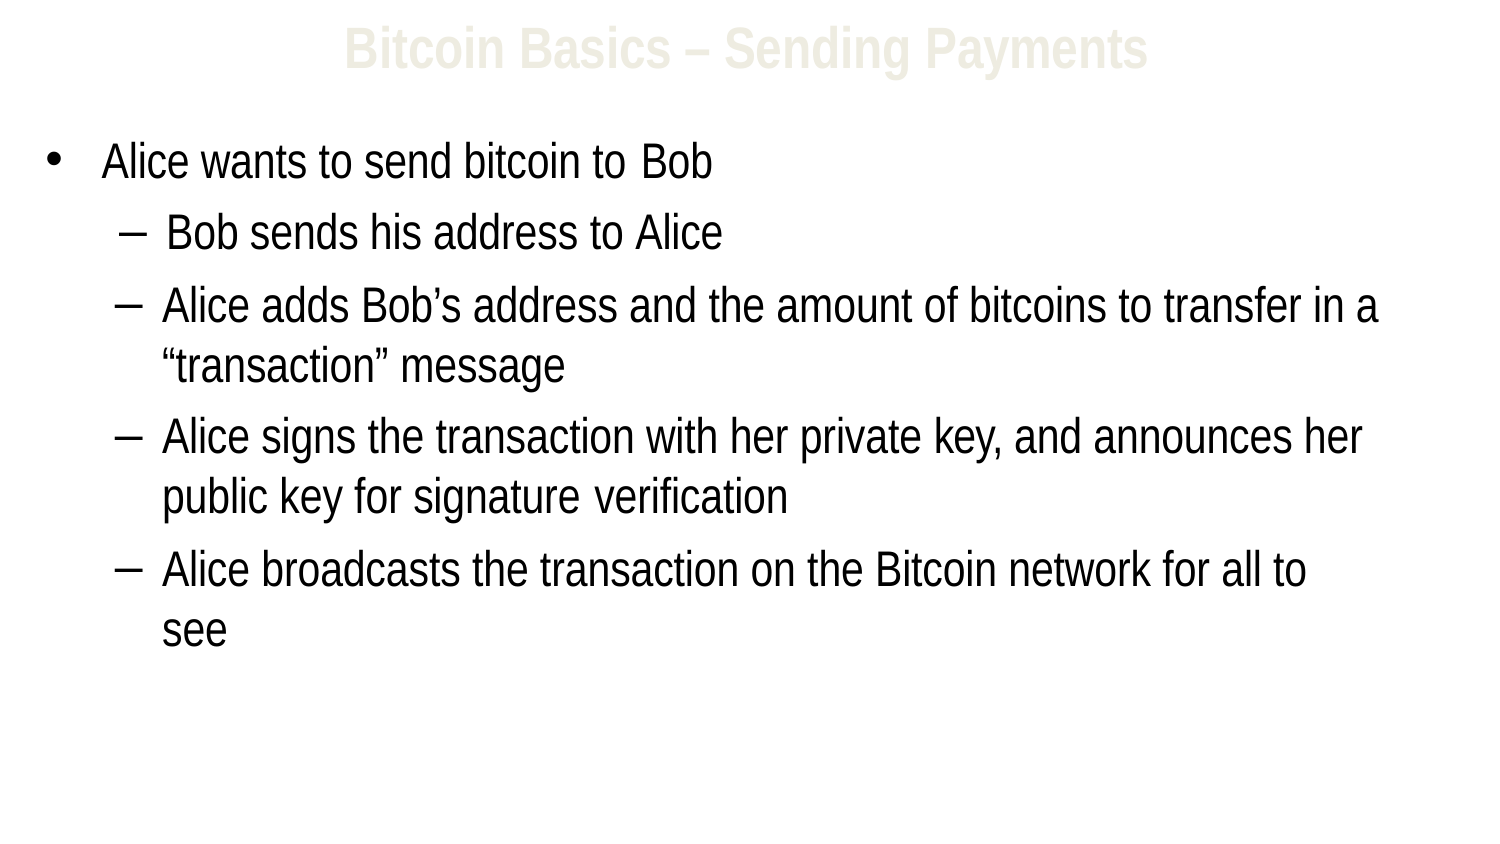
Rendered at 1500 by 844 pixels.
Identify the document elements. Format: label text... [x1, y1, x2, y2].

text_box Alice wants to send bitcoin to Bob Bob sends his address to Alice Alice adds Bob’s address and the amount of bitcoins to transfer in a “transaction” message Alice signs the transaction with her private key, and announces her public key for signature verification Alice broadcasts the transaction on the Bitcoin network for all to see [37, 113, 1400, 657]
title Bitcoin Basics – Sending Payments [342, 8, 1157, 113]
